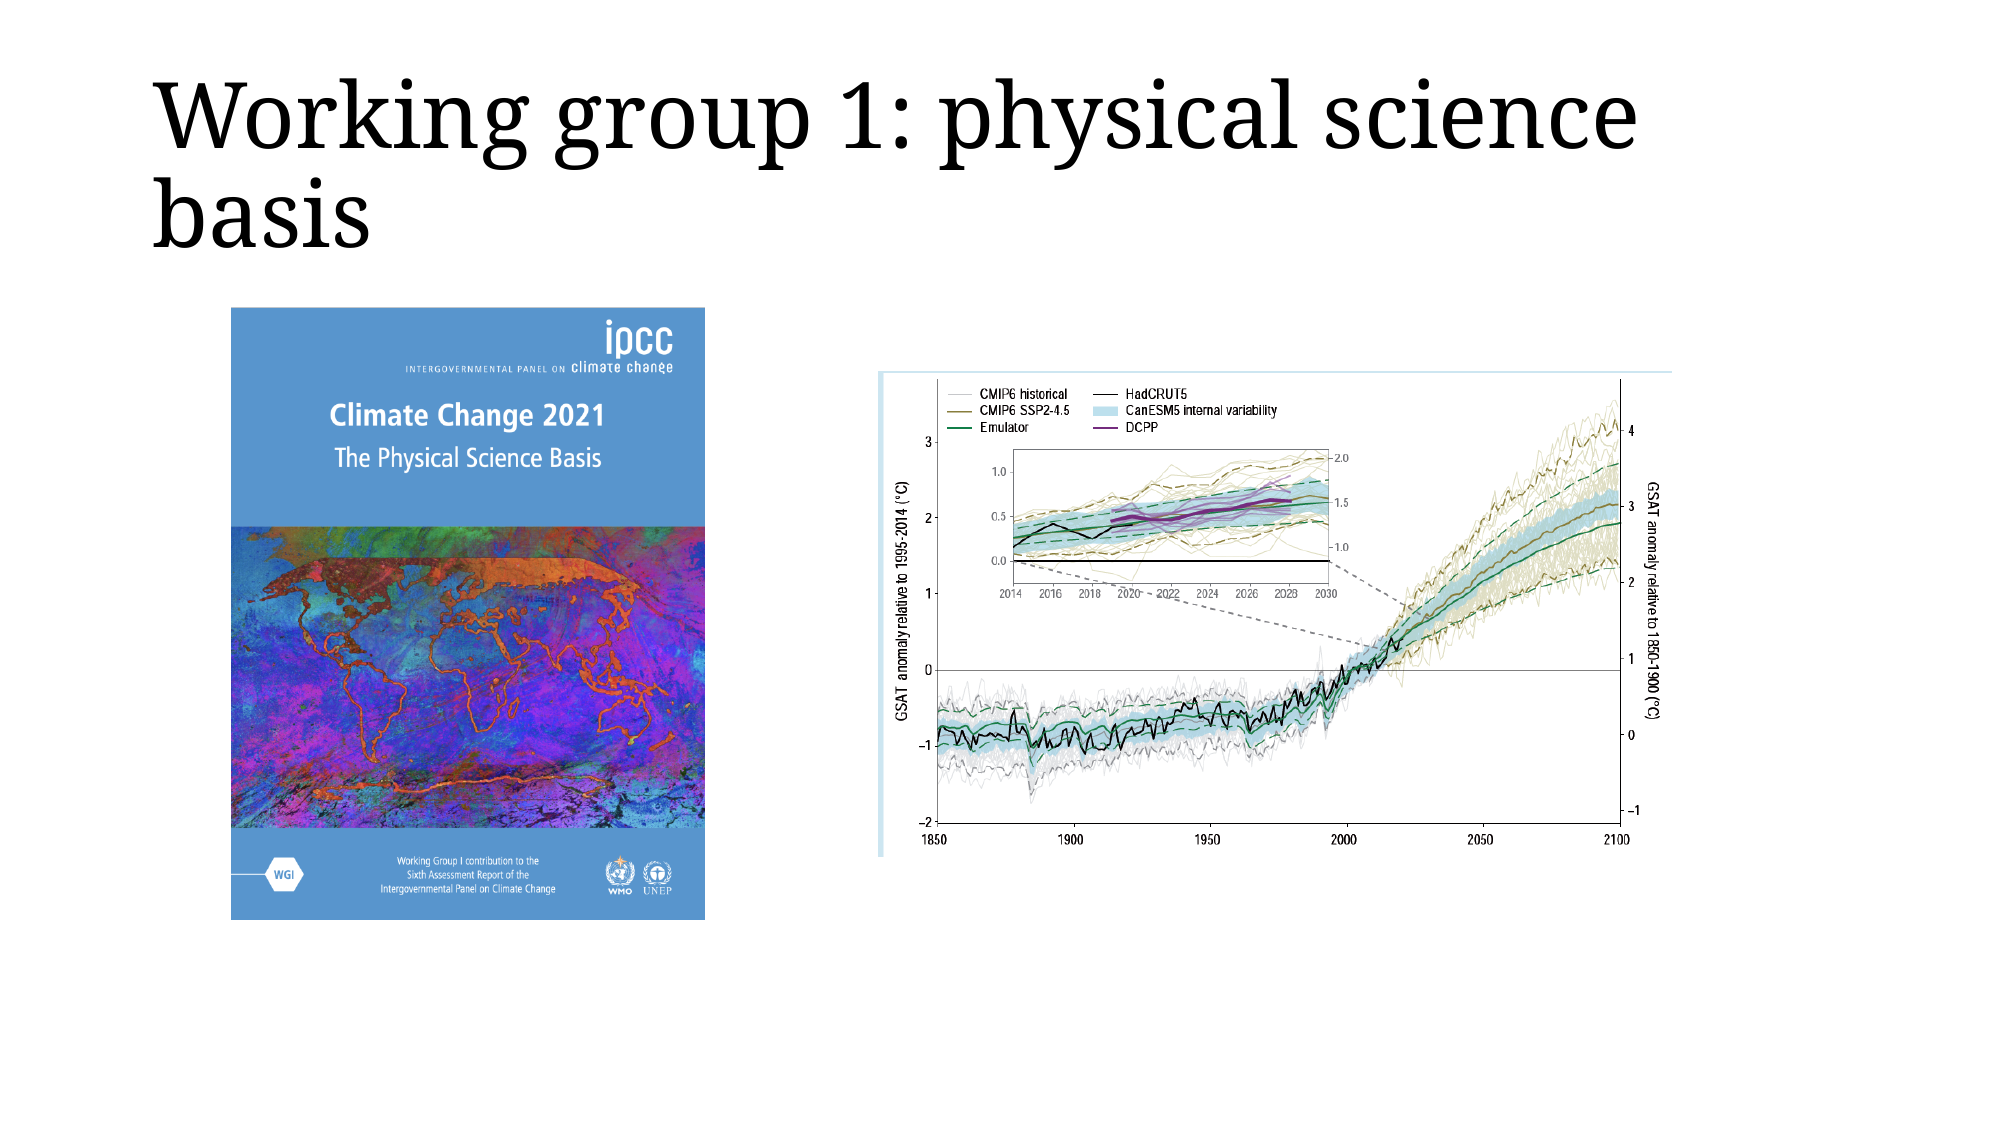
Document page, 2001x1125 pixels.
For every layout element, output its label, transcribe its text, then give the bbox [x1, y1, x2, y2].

picture [878, 371, 1672, 857]
picture [231, 307, 705, 920]
title Working group 1: physical science basis [137, 59, 1863, 278]
